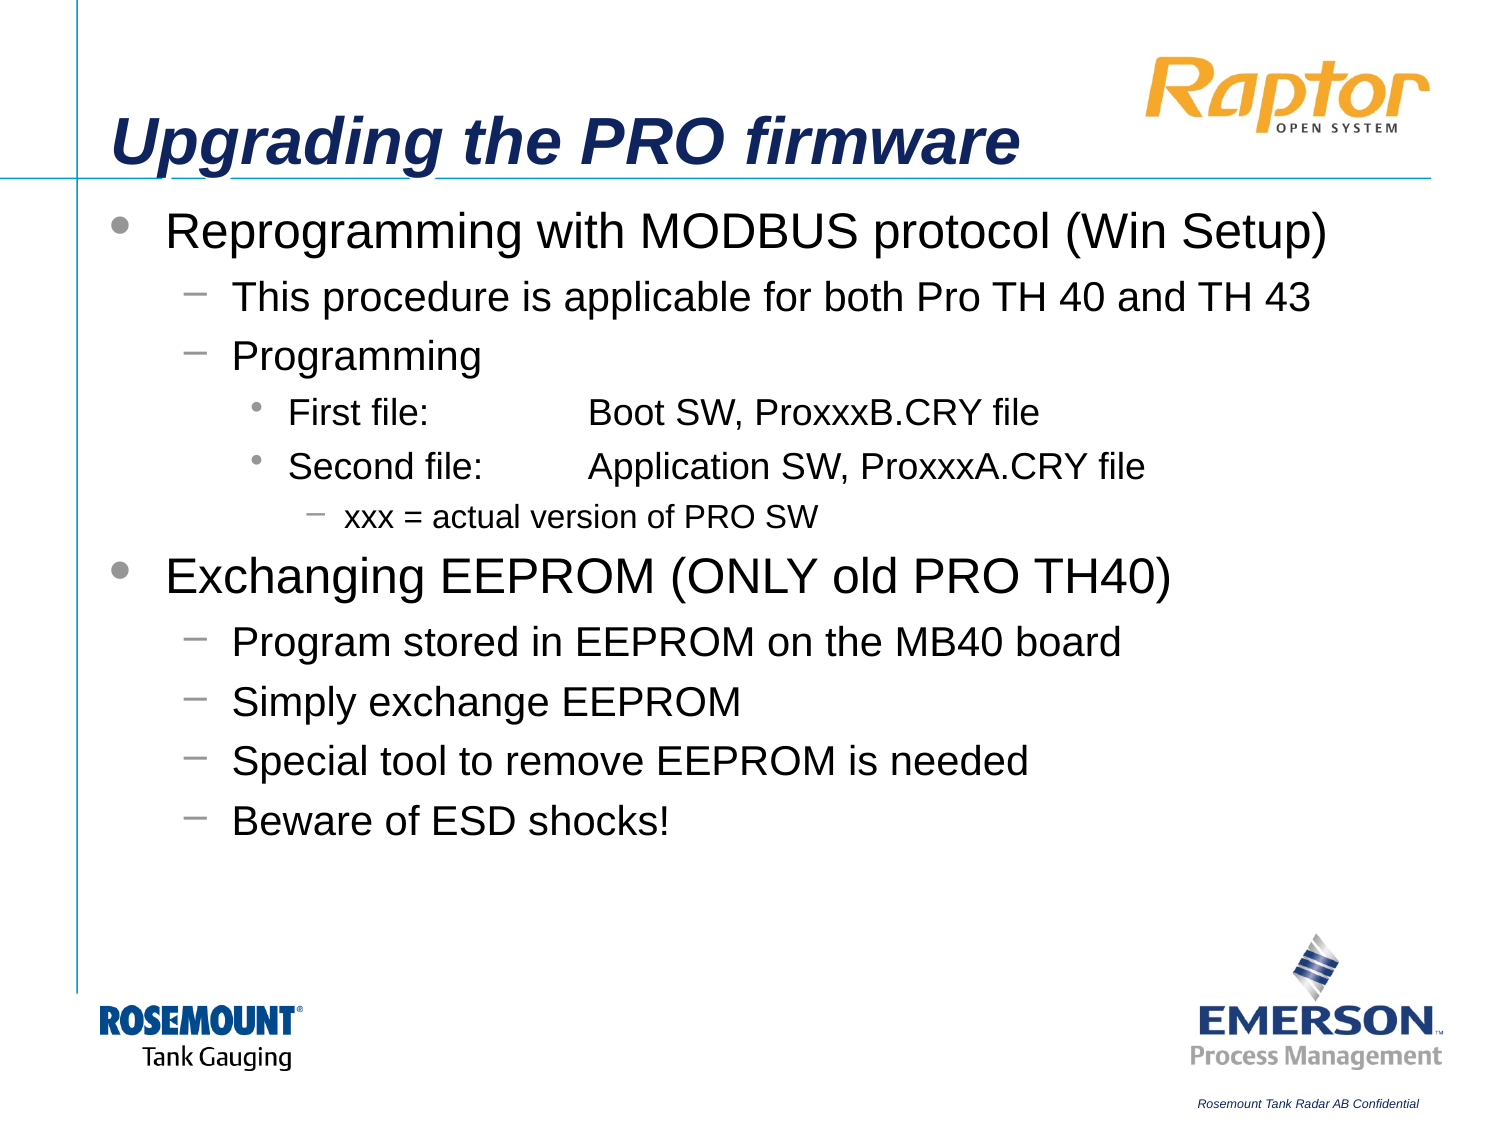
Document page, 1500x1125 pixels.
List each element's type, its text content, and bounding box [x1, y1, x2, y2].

picture [100, 1005, 303, 1071]
picture [1173, 944, 1461, 1098]
title Upgrading the PRO firmware [95, 66, 1342, 186]
picture [1139, 54, 1436, 135]
list Reprogramming with MODBUS protocol (Win Setup) This procedure is applicable for both Pro TH 40 and TH 43 Programming First file: Boot SW, ProxxxB.CRY file Second file: Application SW, ProxxxA.CRY file xxx = actual version of PRO SW Exchanging EEPROM (ONLY old PRO TH40) Program stored in EEPROM on the MB40 board Simply exchange EEPROM Special tool to remove EEPROM is needed Beware of ESD shocks! [93, 197, 1463, 944]
